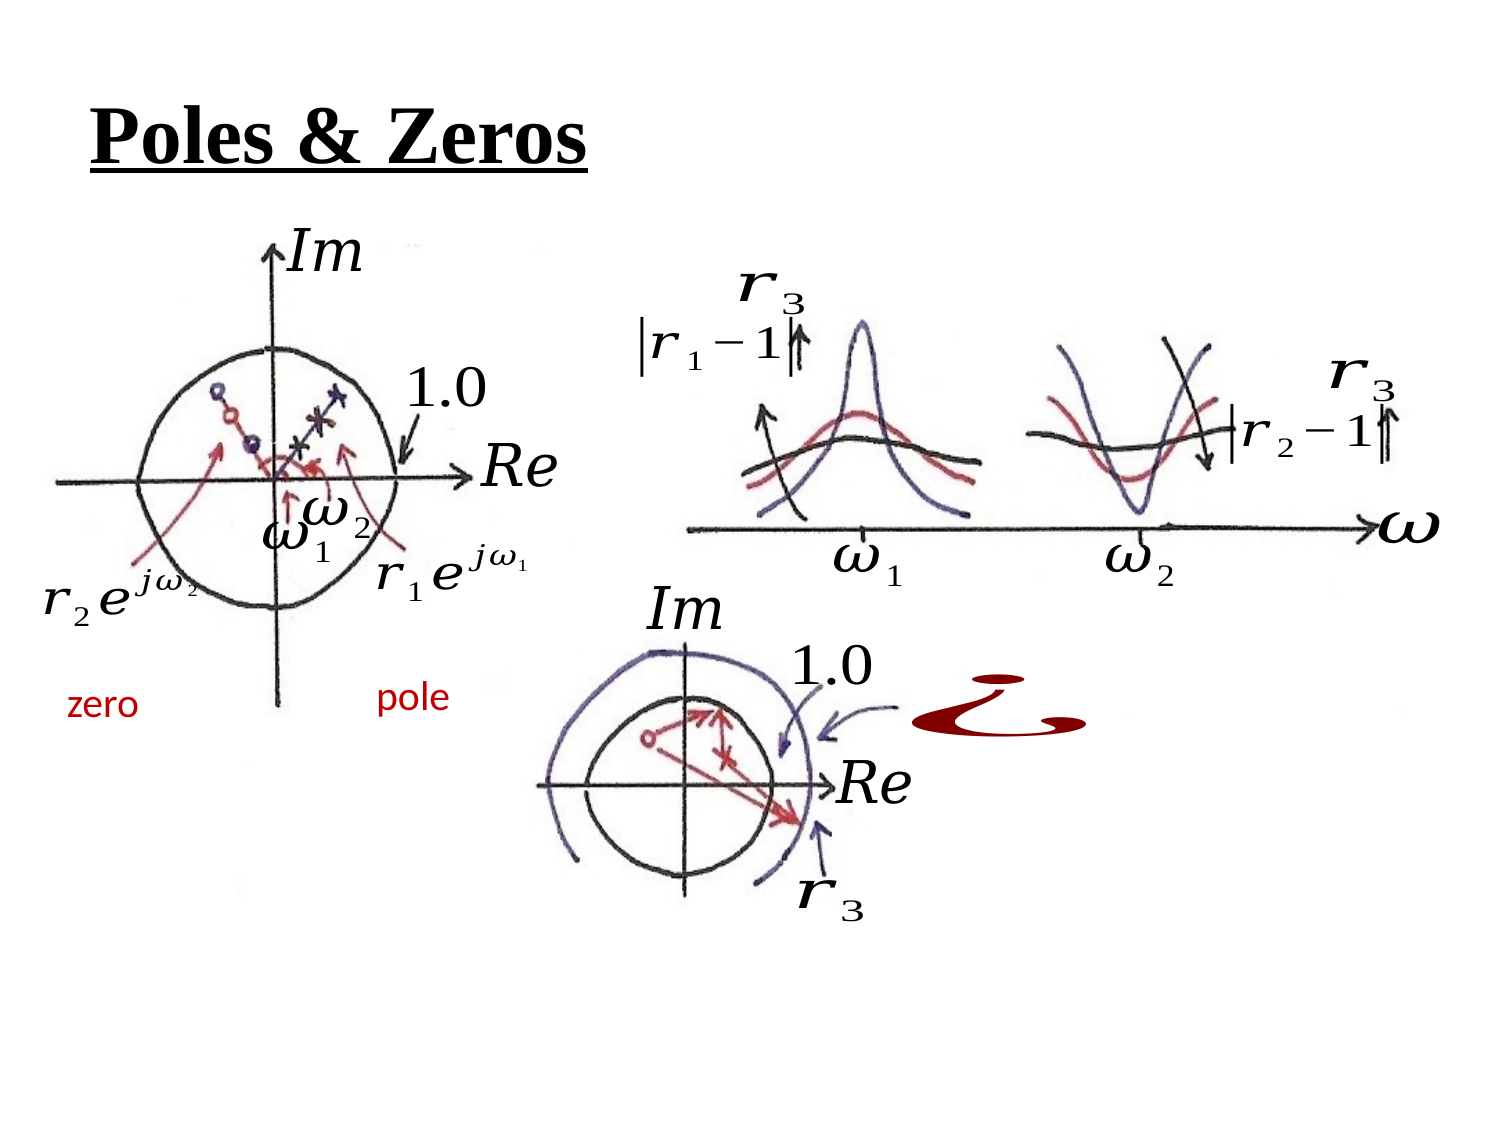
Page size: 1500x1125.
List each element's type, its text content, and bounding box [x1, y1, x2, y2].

text_box Poles & Zeros [0, 22, 1500, 188]
picture [47, 243, 1412, 912]
